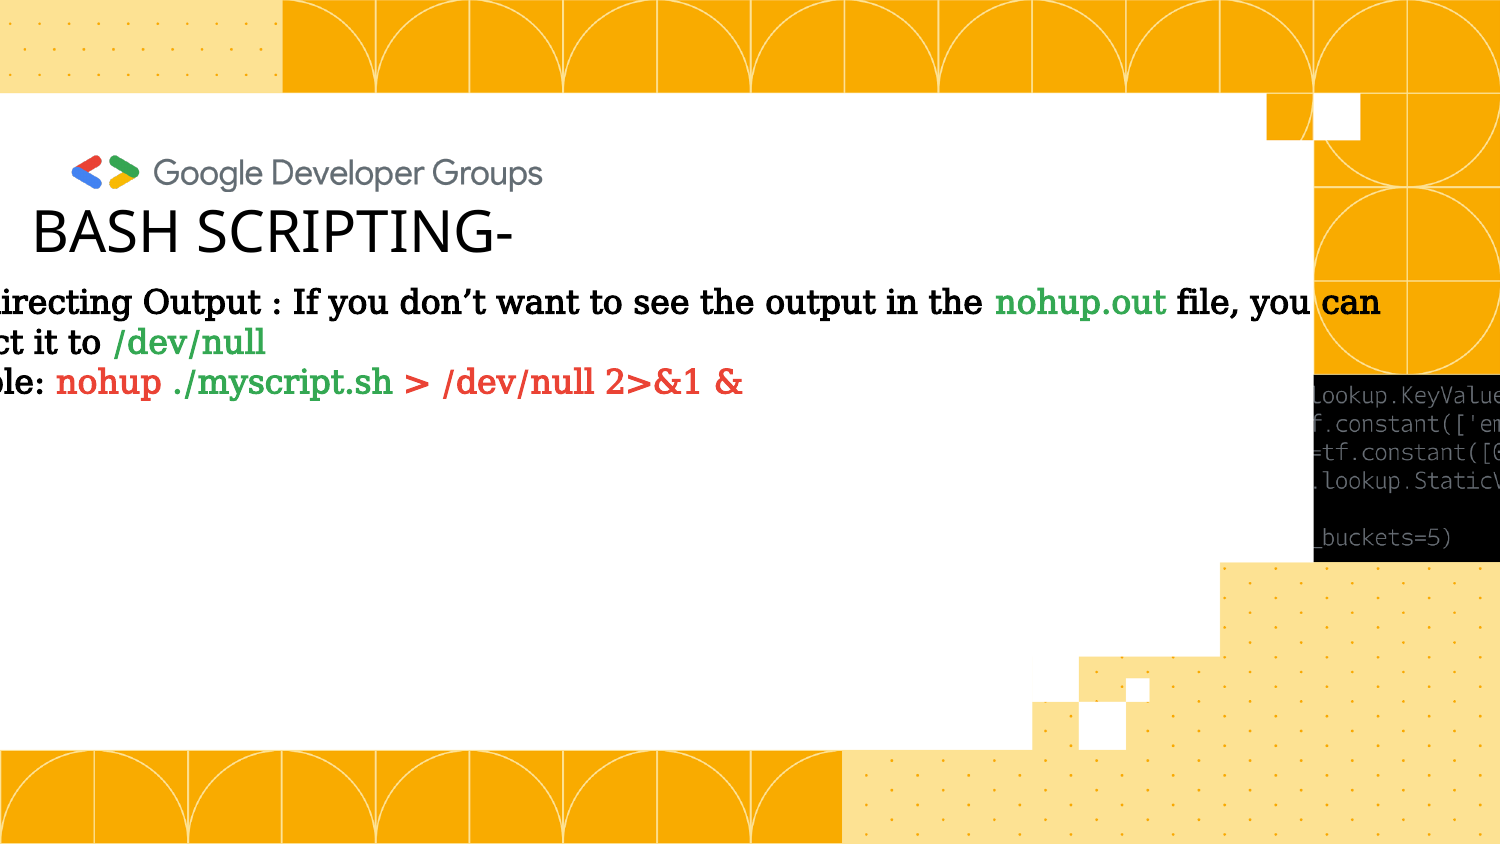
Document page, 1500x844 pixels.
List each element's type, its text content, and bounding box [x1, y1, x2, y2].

text_box BASH SCRIPTING- [16, 187, 1318, 272]
text_box Redirecting Output : If you don’t want to see the output in the nohup.out file, you can redirect it to /dev/null Example: nohup ./myscript.sh > /dev/null 2>&1 & [0, 272, 1396, 408]
picture [0, 0, 1500, 844]
